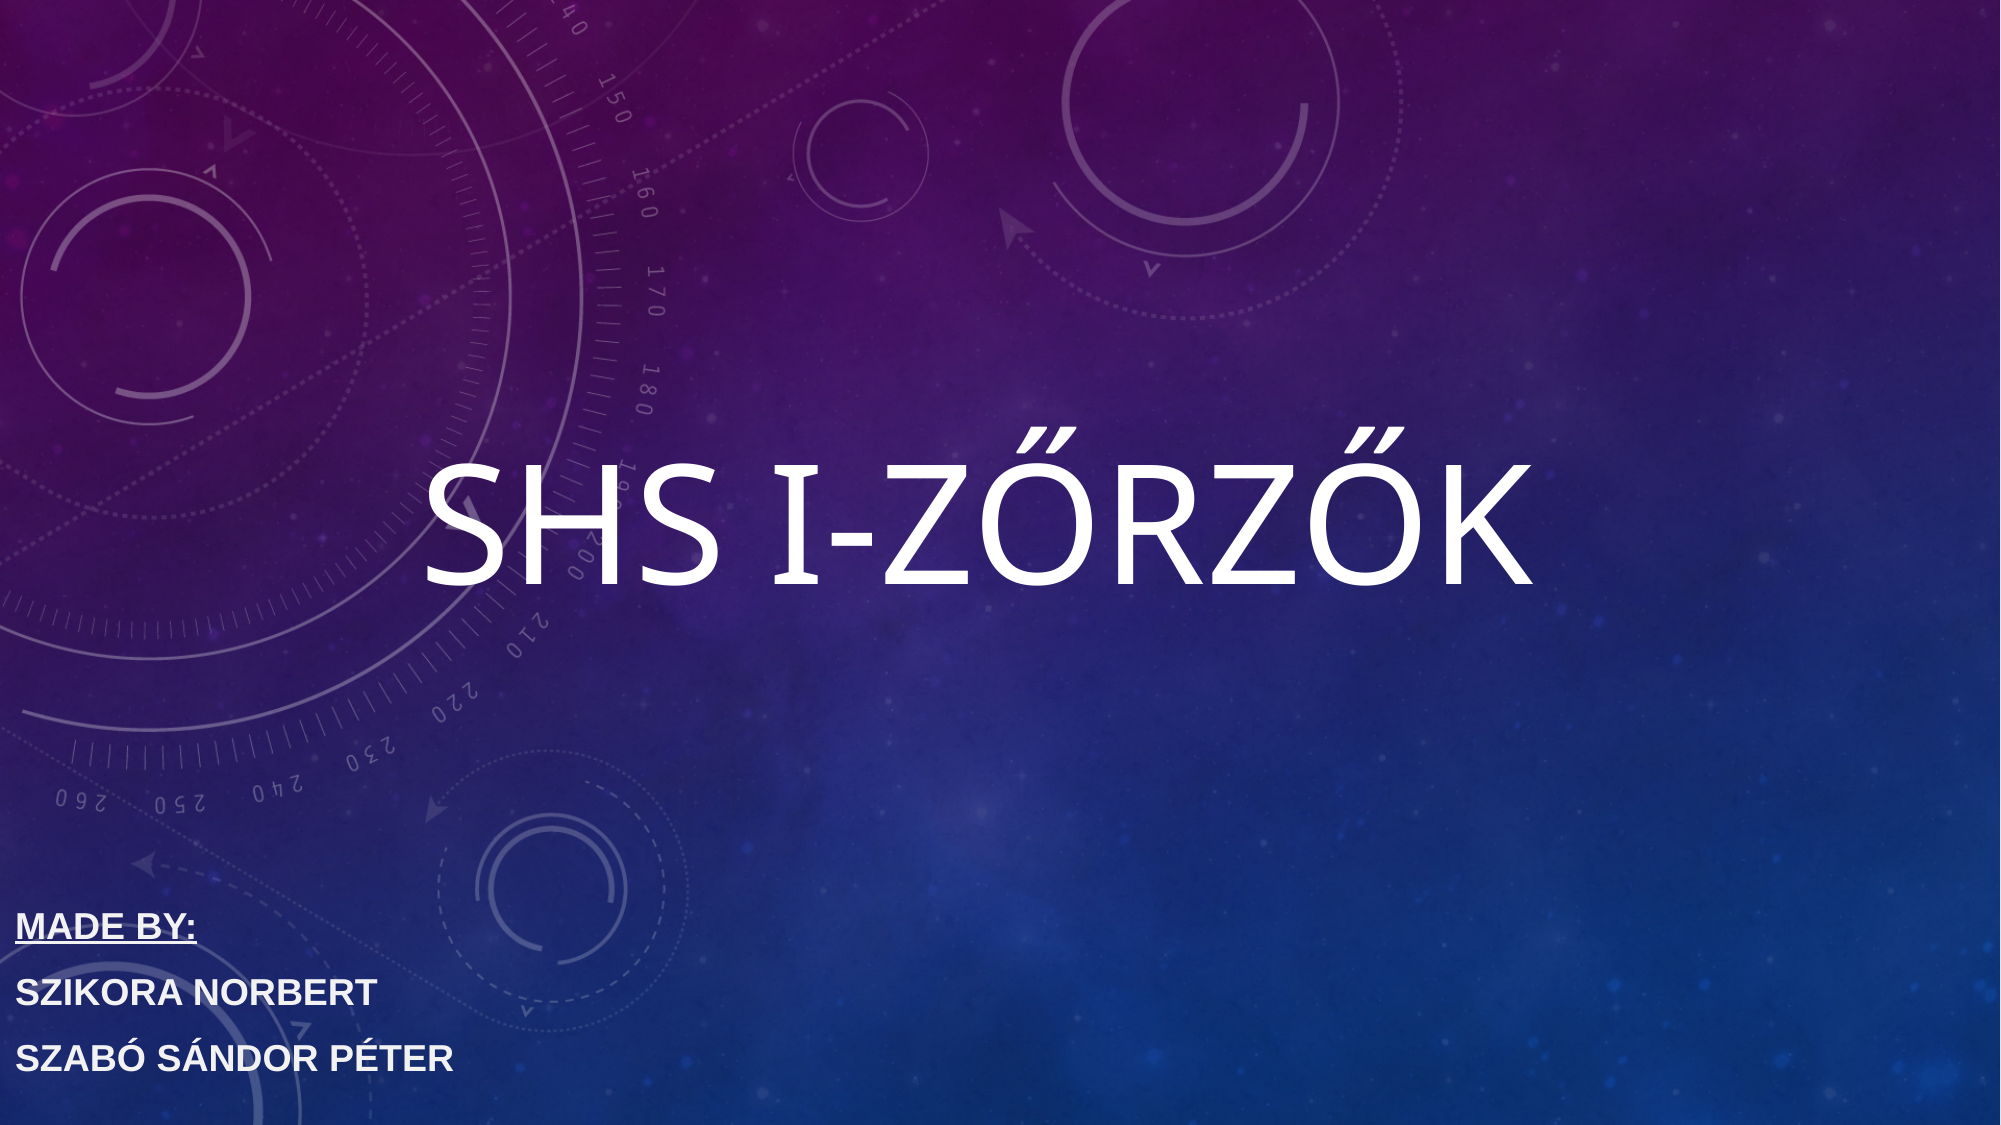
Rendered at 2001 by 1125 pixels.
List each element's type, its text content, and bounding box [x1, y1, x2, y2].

title SHS i-zőrzők [252, 298, 1701, 738]
subtitle Made by: Szikora Norbert Szabó Sándor Péter [0, 894, 521, 1125]
picture [0, 0, 2001, 1125]
